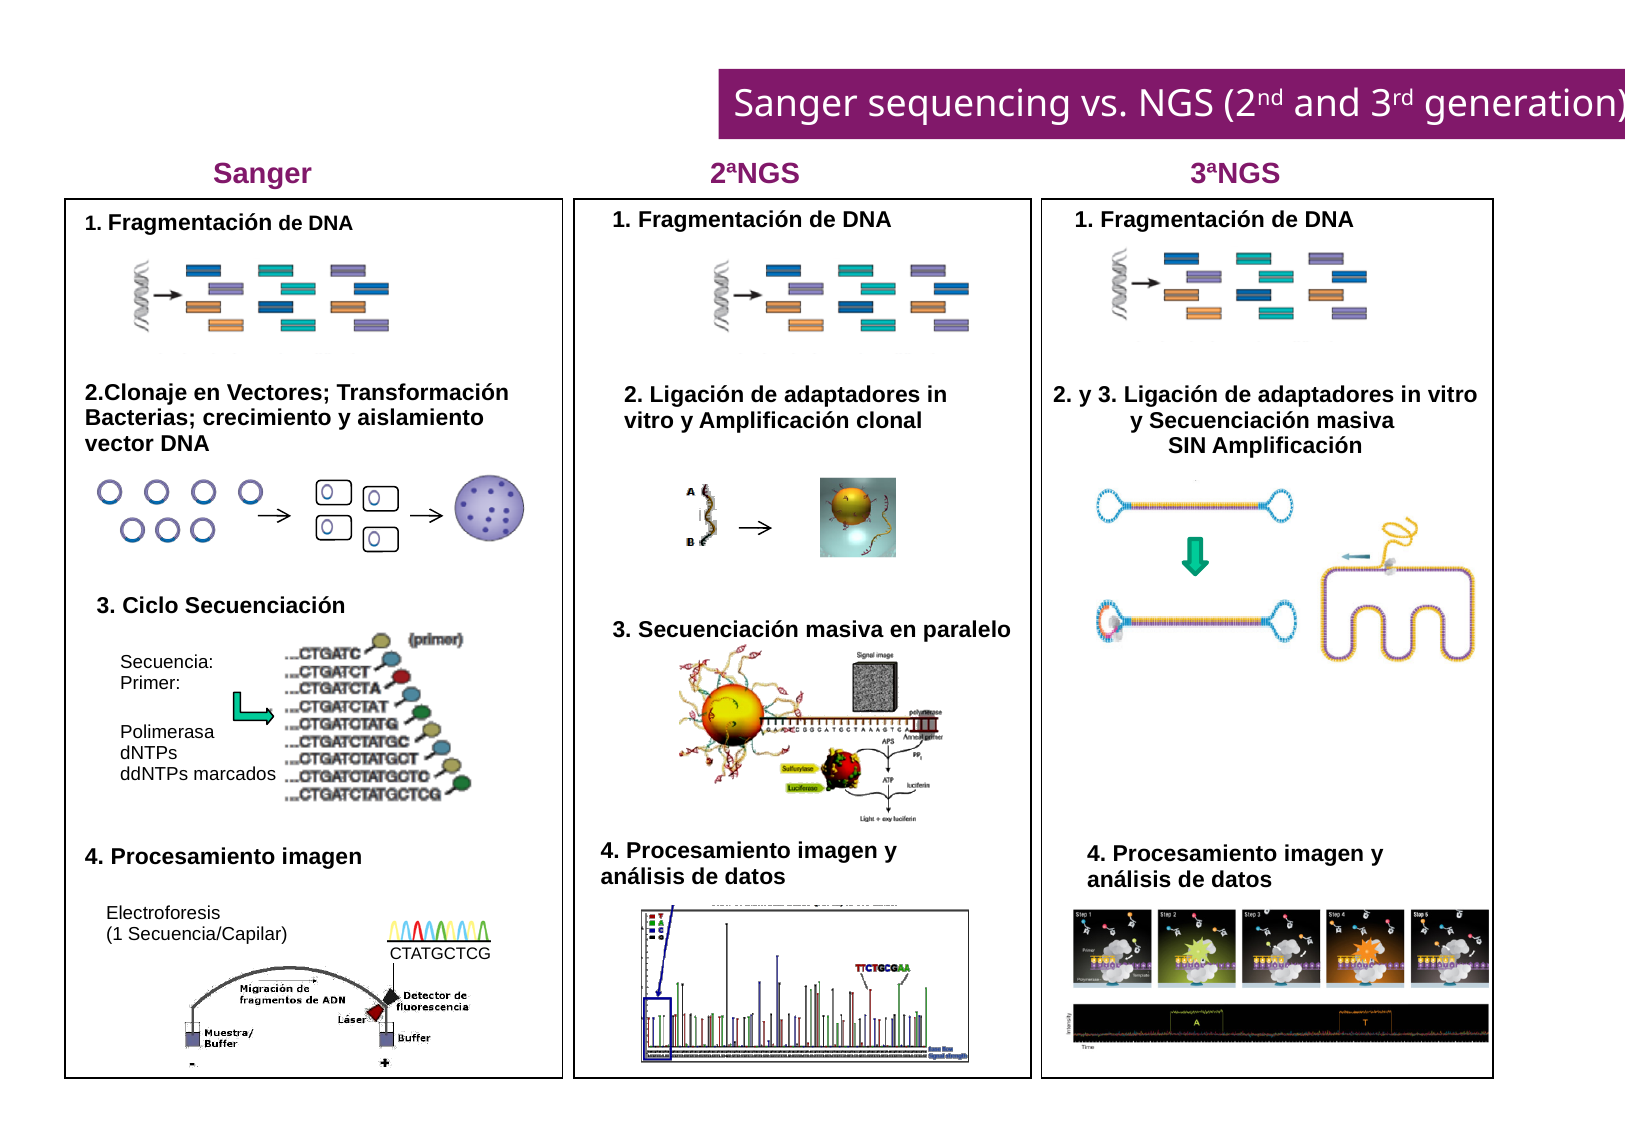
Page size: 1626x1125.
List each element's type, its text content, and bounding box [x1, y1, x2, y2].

picture [234, 477, 265, 510]
text_box Sanger [198, 149, 327, 198]
text_box [1041, 199, 1493, 374]
picture [1101, 245, 1391, 342]
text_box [316, 480, 352, 505]
picture [123, 257, 414, 354]
text_box [1041, 492, 1493, 1079]
picture [187, 477, 218, 510]
picture [141, 477, 171, 510]
picture [679, 468, 732, 567]
text_box 2ªNGS [695, 149, 816, 198]
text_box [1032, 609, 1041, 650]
picture [679, 644, 943, 823]
picture [94, 477, 124, 510]
text_box 2. y 3. Ligación de adaptadores in vitro y Secuenciación masiva SIN Amplificación [1019, 374, 1512, 492]
picture [1065, 902, 1489, 1055]
picture [703, 257, 993, 354]
picture [152, 515, 182, 548]
picture [175, 902, 496, 1087]
picture [187, 515, 217, 548]
picture [116, 515, 147, 548]
text_box 4. Procesamiento imagen y análisis de datos [1072, 834, 1486, 900]
picture [632, 904, 973, 1065]
picture [809, 468, 910, 561]
text_box [574, 199, 1032, 1079]
picture [448, 470, 534, 555]
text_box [316, 515, 352, 540]
text_box Sanger sequencing vs. NGS (2nd and 3rd generation) [718, 68, 1625, 140]
text_box 3ªNGS [1175, 149, 1296, 198]
text_box [64, 199, 563, 1079]
picture [269, 632, 481, 819]
text_box [1181, 540, 1209, 577]
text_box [363, 527, 399, 552]
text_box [363, 486, 399, 512]
picture [1089, 588, 1301, 669]
text_box 1. Fragmentación de DNA [597, 199, 926, 241]
picture [1312, 515, 1477, 667]
picture [1089, 480, 1301, 532]
